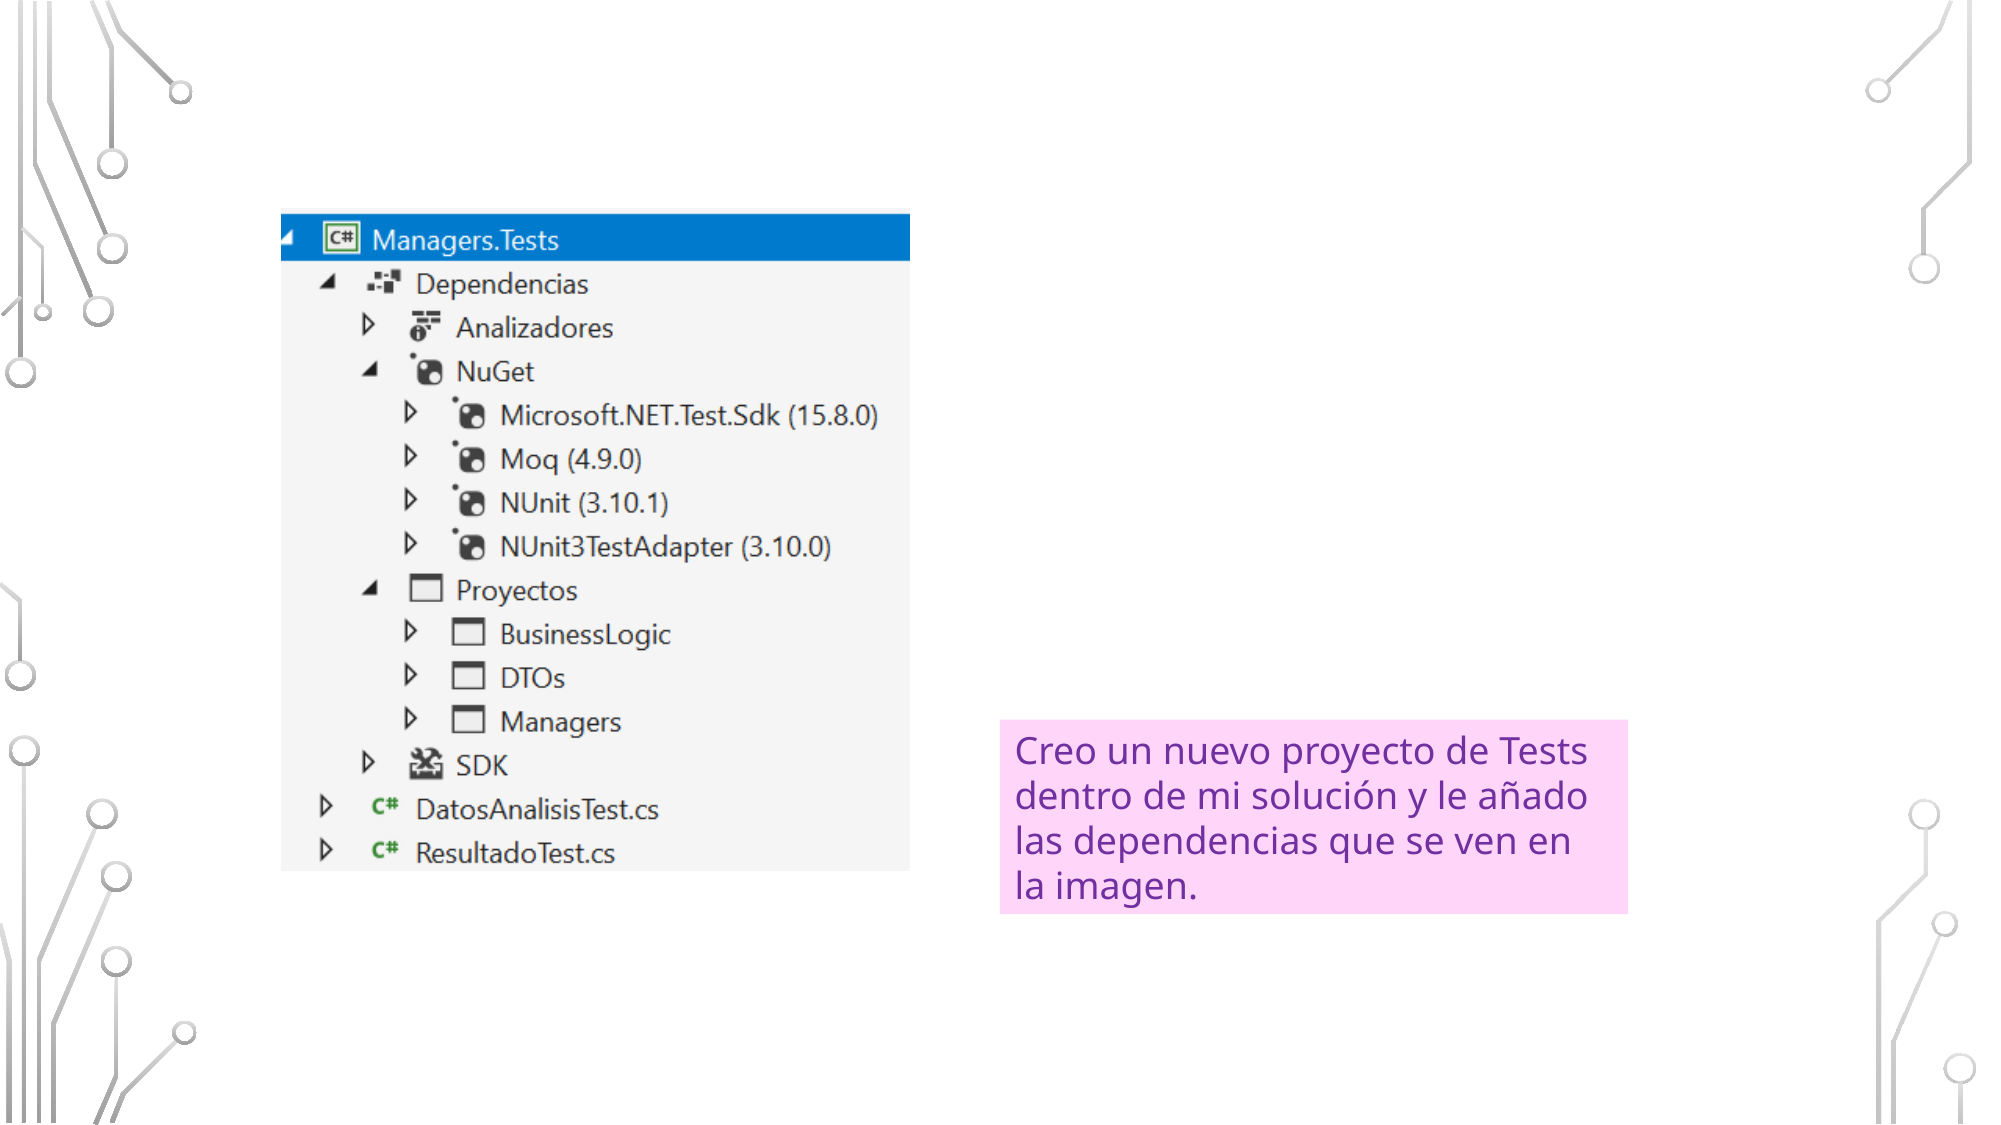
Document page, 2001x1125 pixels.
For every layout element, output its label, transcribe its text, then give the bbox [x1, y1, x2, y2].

text_box Creo un nuevo proyecto de Tests dentro de mi solución y le añado las dependencias que se ven en la imagen. [999, 719, 1628, 915]
picture [281, 208, 910, 872]
